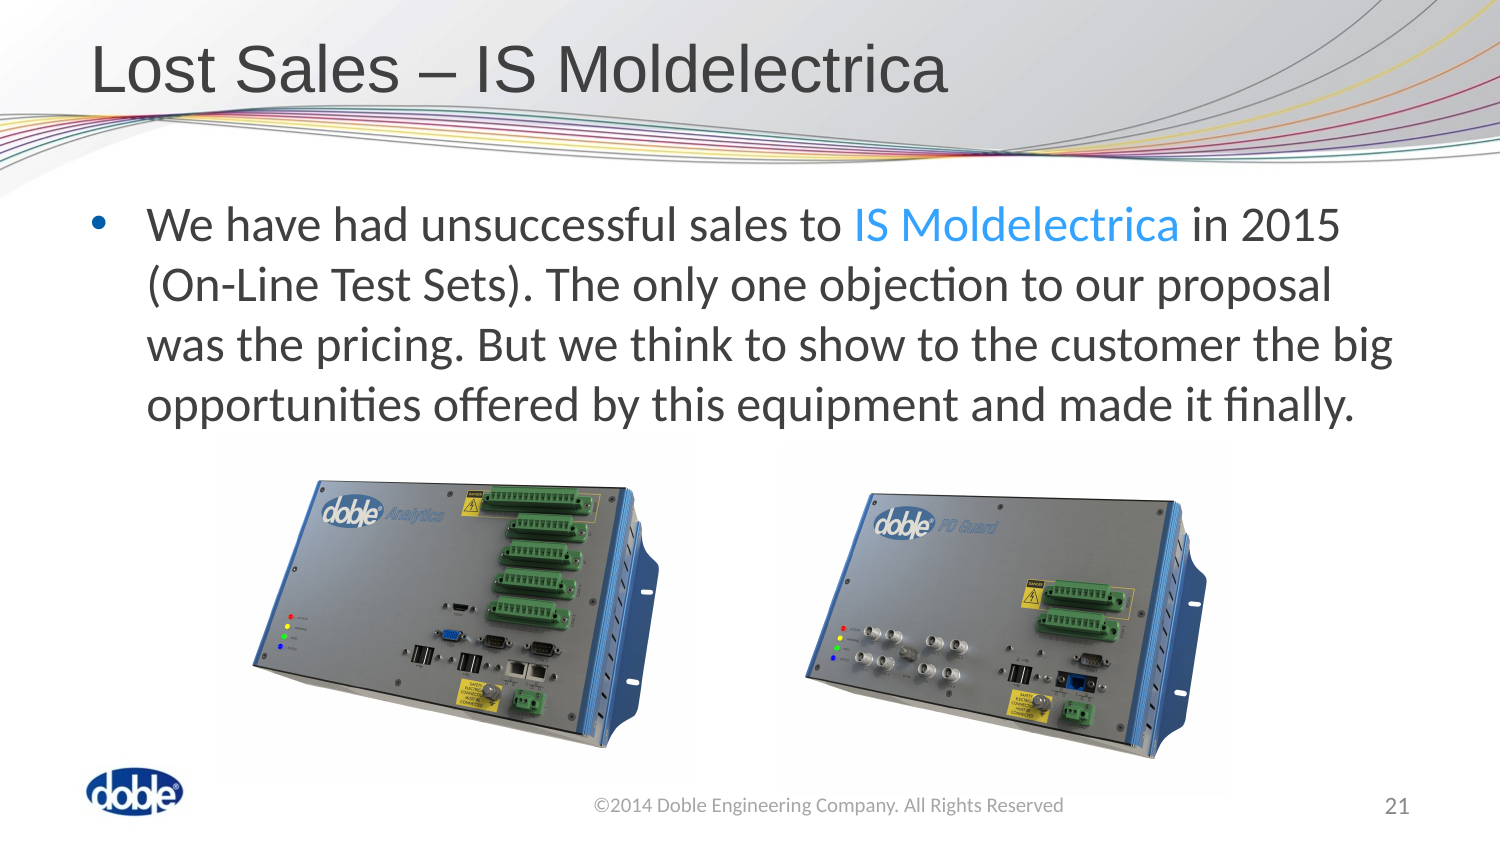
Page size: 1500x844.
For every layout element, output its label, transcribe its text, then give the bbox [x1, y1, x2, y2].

picture [0, 0, 1500, 844]
slide_number 21 [1074, 782, 1425, 828]
footer ©2014 Doble Engineering Company. All Rights Reserved [512, 784, 1074, 825]
title Lost Sales – IS Moldelectrica [75, 9, 1425, 123]
list We have had unsuccessful sales to IS Moldelectrica in 2015 (On-Line Test Sets). The only one objection to our proposal was the pricing. But we think to show to the customer the big opportunities offered by this equipment and made it finally. [75, 184, 1425, 754]
